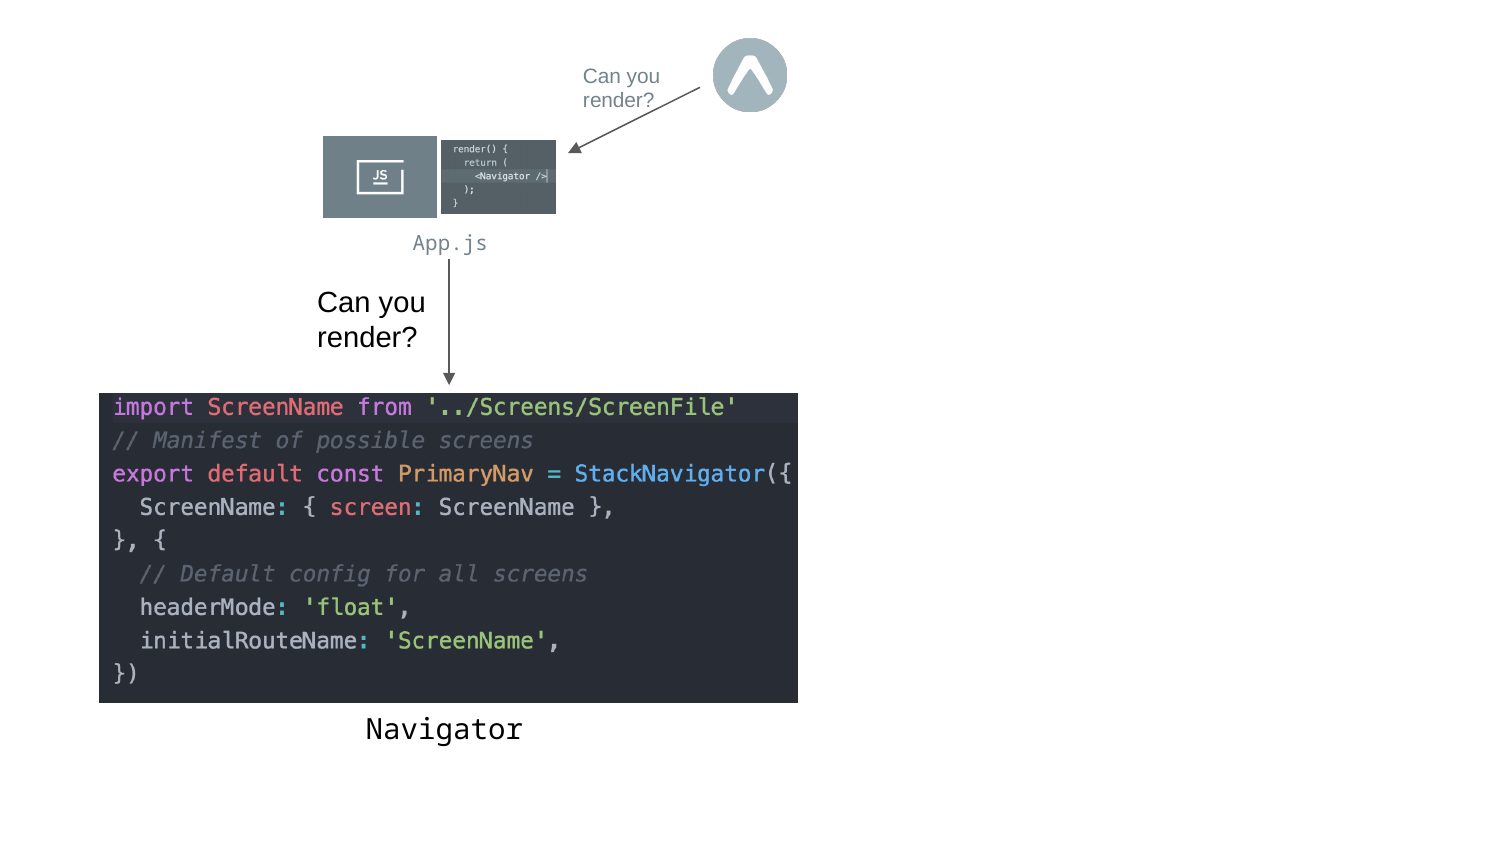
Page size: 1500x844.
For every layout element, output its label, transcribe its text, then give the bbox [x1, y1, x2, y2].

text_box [567, 87, 701, 154]
text_box Can you render? [302, 268, 444, 364]
picture [441, 140, 556, 214]
picture [713, 38, 787, 112]
text_box App.js [271, 217, 629, 266]
picture [99, 393, 798, 703]
text_box Can you render? [567, 47, 715, 142]
text_box Navigator [265, 711, 623, 753]
picture [322, 136, 437, 219]
